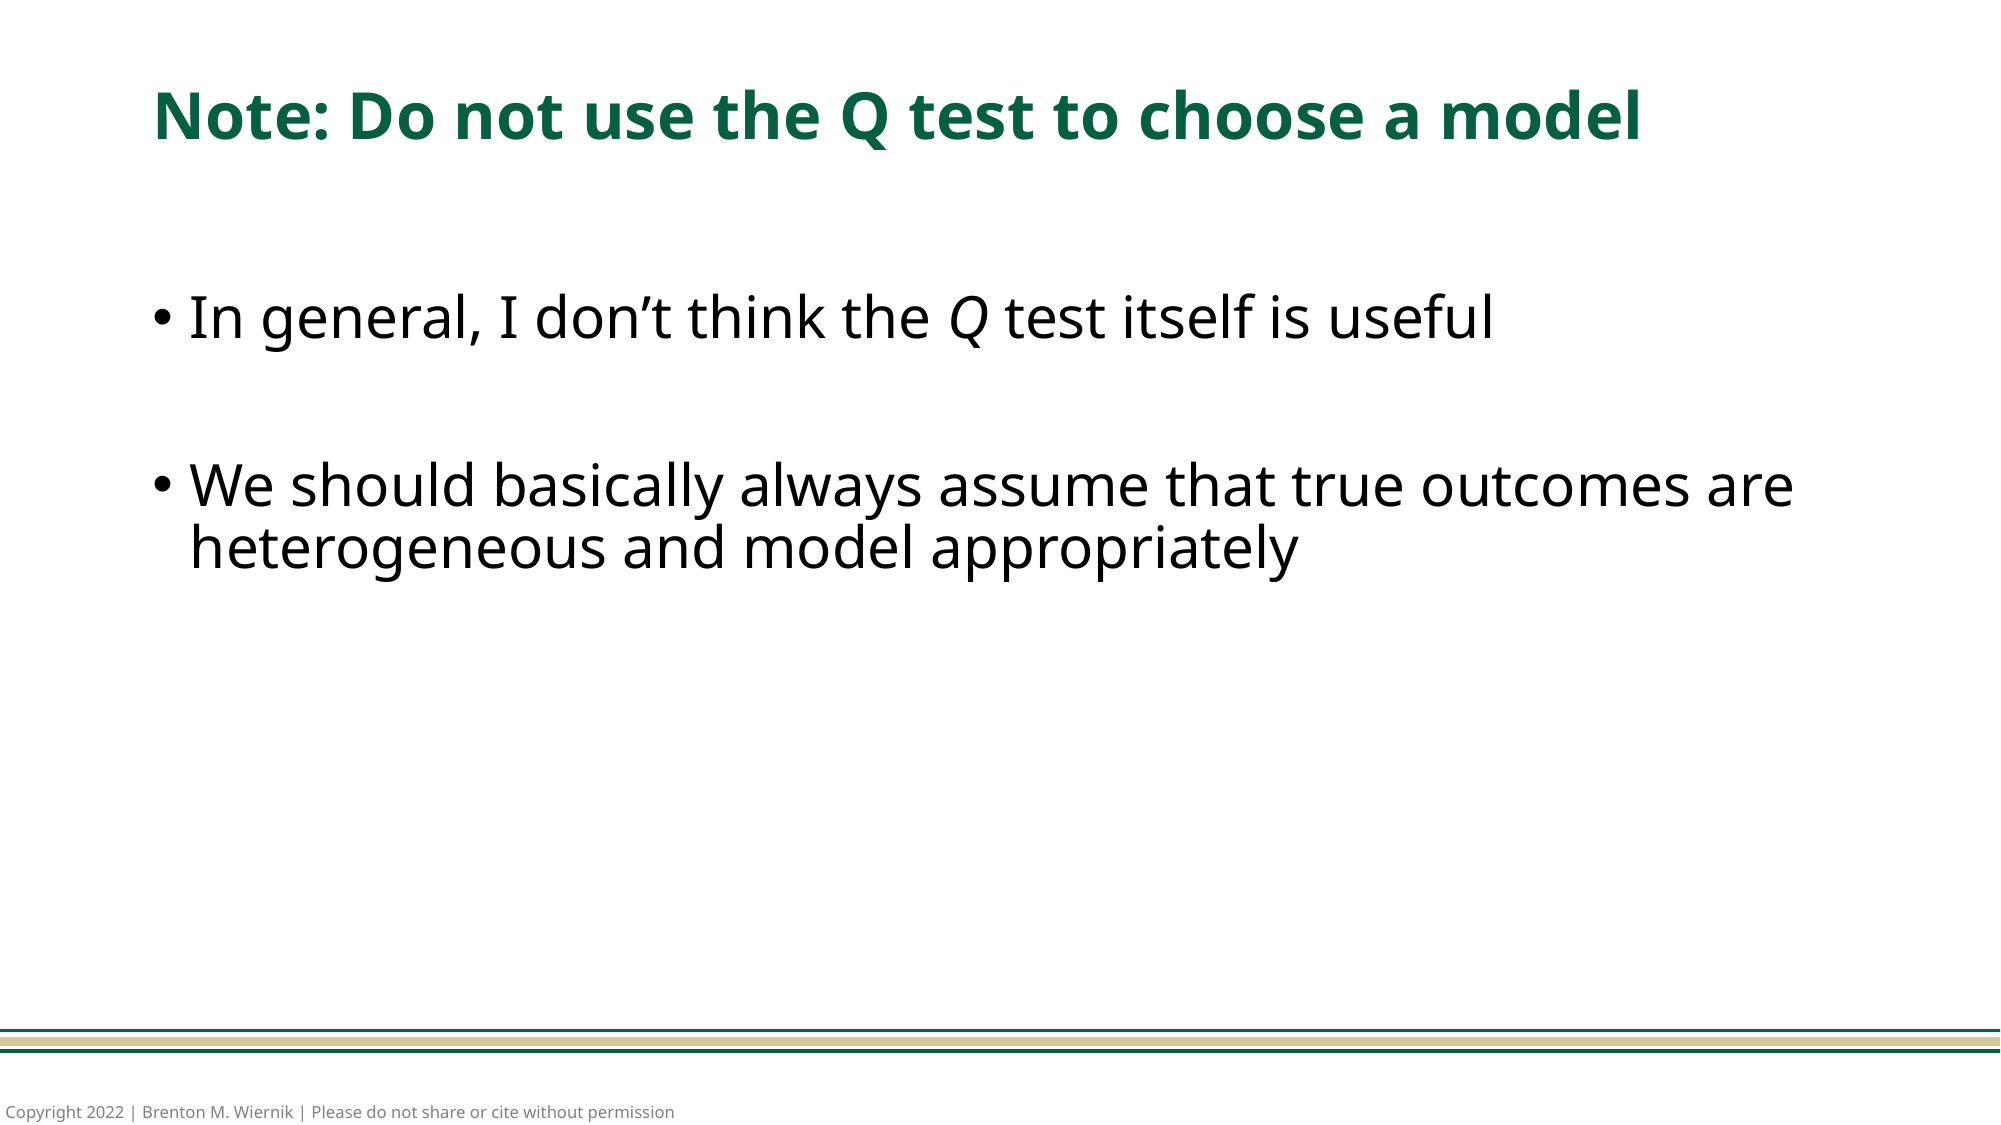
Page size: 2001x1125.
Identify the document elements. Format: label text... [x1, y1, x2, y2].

title Note: Do not use the Q test to choose a model [137, 59, 1863, 177]
list In general, I don’t think the Q test itself is useful We should basically always assume that true outcomes are heterogeneous and model appropriately [137, 280, 1863, 906]
